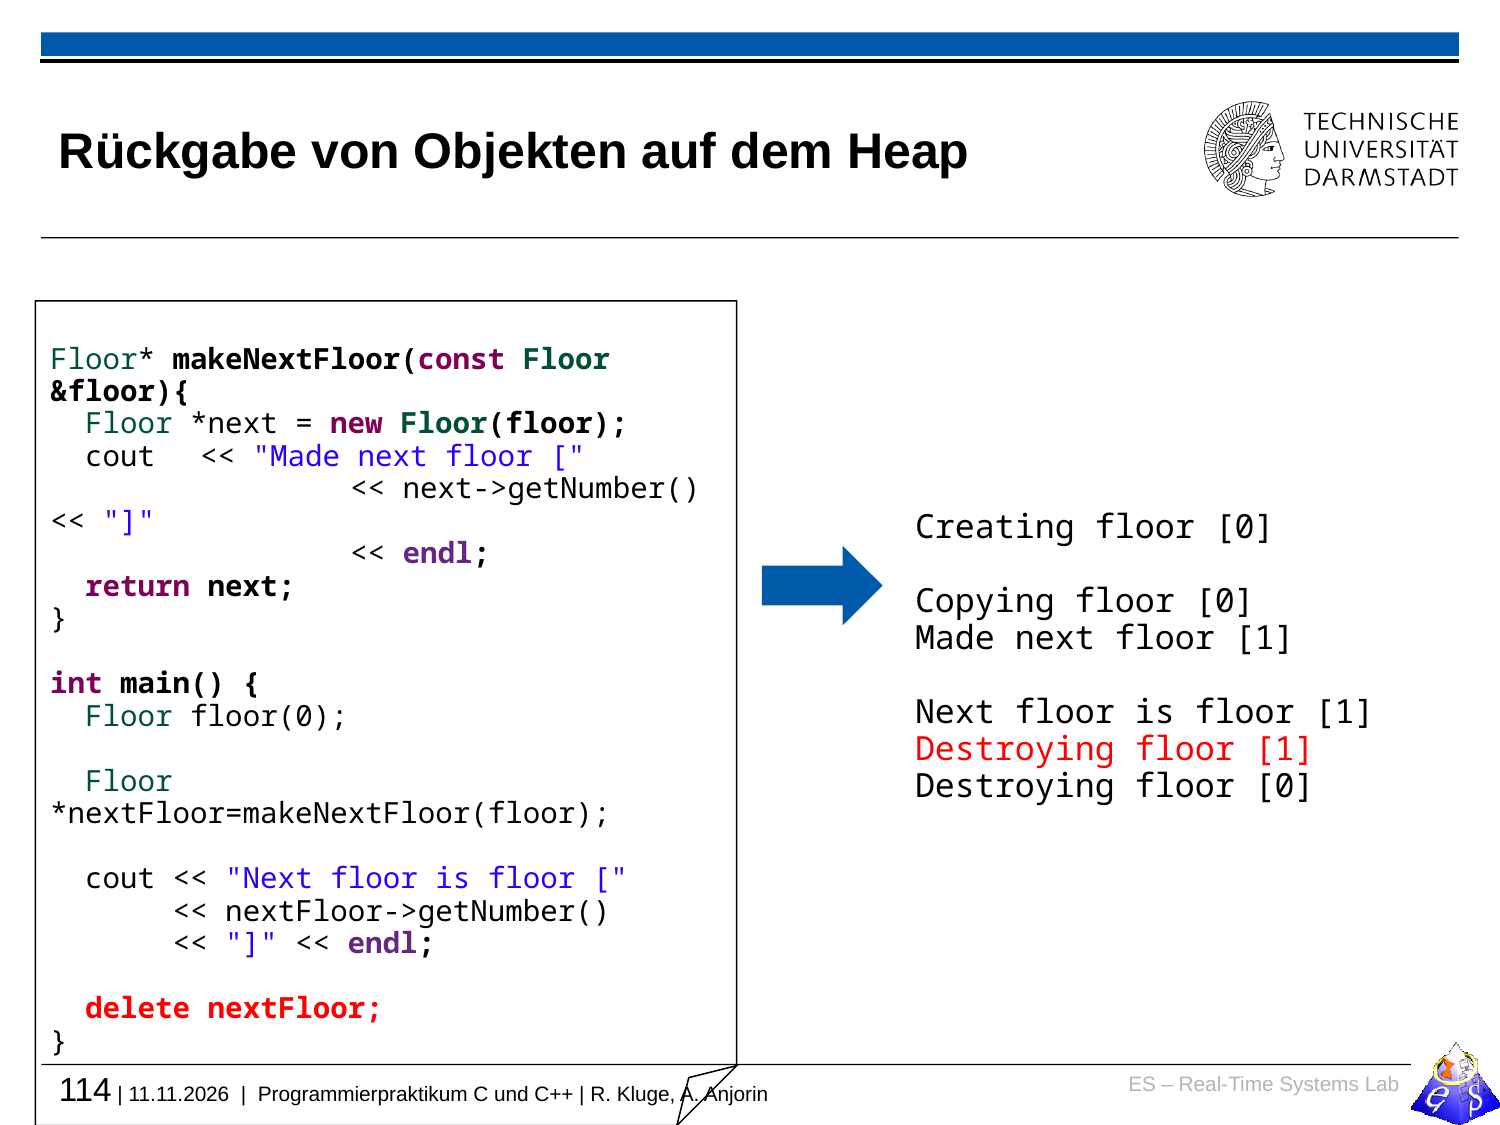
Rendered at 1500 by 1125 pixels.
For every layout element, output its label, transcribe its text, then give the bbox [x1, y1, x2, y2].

text_box Creating floor [0] Copying floor [0] Made next floor [1] Next floor is floor [1] Destroying floor [1] Destroying floor [0] [900, 501, 1432, 813]
text_box Floor* makeNextFloor(const Floor &floor){ Floor *next = new Floor(floor); cout << "Made next floor [" << next->getNumber() << "]" << endl; return next; } int main() { Floor floor(0); Floor *nextFloor=makeNextFloor(floor); cout << "Next floor is floor [" << nextFloor->getNumber() << "]" << endl; delete nextFloor; } [35, 300, 737, 1125]
picture [1411, 1041, 1500, 1125]
picture [1187, 84, 1483, 214]
title Rückgabe von Objekten auf dem Heap [58, 80, 1187, 218]
text_box [761, 545, 883, 626]
